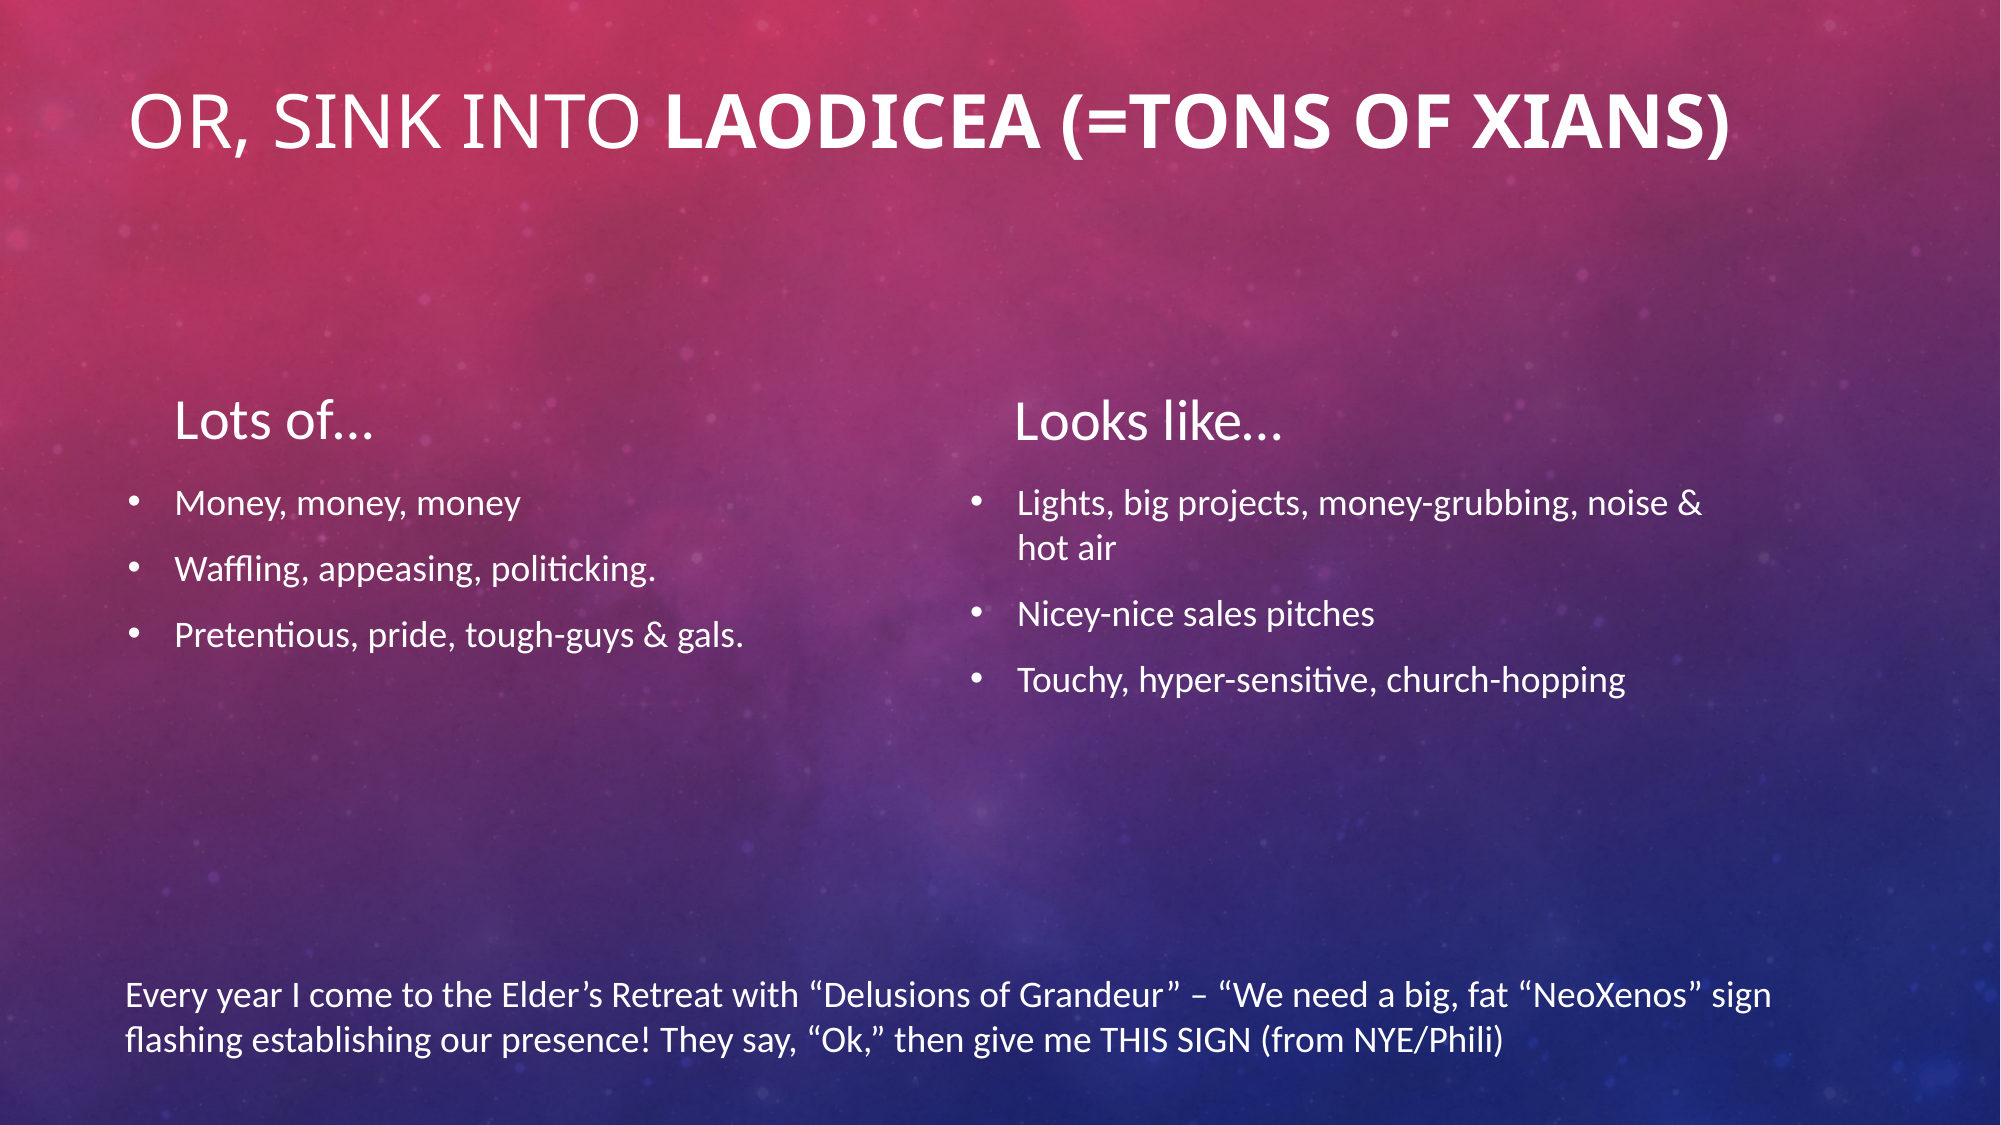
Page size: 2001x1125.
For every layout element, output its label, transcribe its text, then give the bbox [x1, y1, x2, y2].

list Lots of… [159, 363, 933, 459]
list Looks like… [999, 365, 1775, 460]
list Lights, big projects, money-grubbing, noise & hot air Nicey-nice sales pitches Touchy, hyper-sensitive, church-hopping [955, 470, 1775, 950]
text_box Every year I come to the Elder’s Retreat with “Delusions of Grandeur” – “We need a big, fat “NeoXenos” sign flashing establishing our presence! They say, “Ok,” then give me THIS SIGN (from NYE/Phili) [110, 962, 1800, 1068]
title Or, Sink Into Laodicea (=TONS of Xians) [112, 0, 1775, 239]
list Money, money, money Waffling, appeasing, politicking. Pretentious, pride, tough-guys & gals. [112, 470, 933, 950]
picture [0, 0, 2001, 1125]
